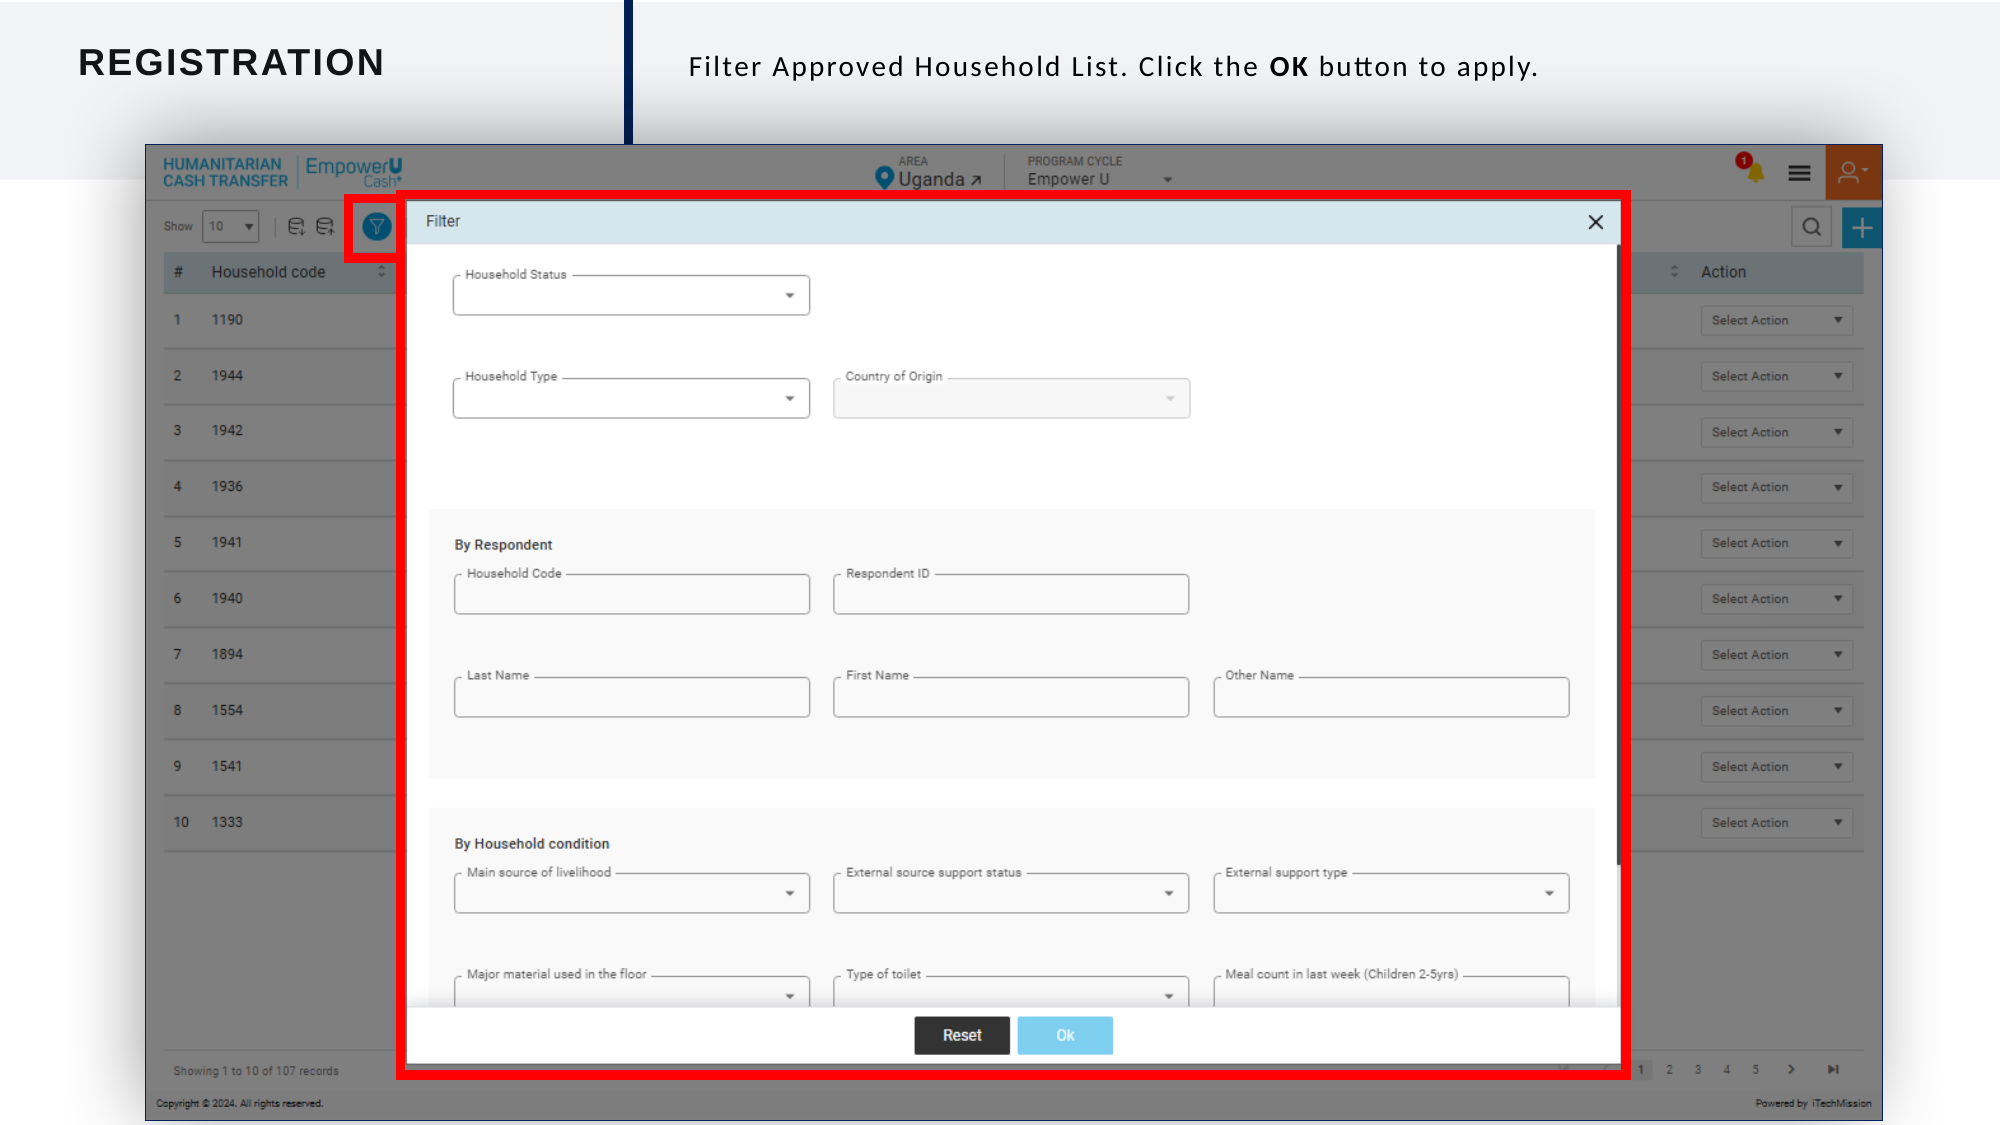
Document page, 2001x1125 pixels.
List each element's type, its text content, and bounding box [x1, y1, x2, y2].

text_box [624, 0, 633, 144]
text_box [633, 1, 2000, 181]
picture [145, 144, 1884, 1121]
text_box REGISTRATION [63, 38, 585, 91]
text_box [0, 1, 624, 181]
text_box Filter Approved Household List. Click the OK button to apply. [673, 40, 1883, 90]
